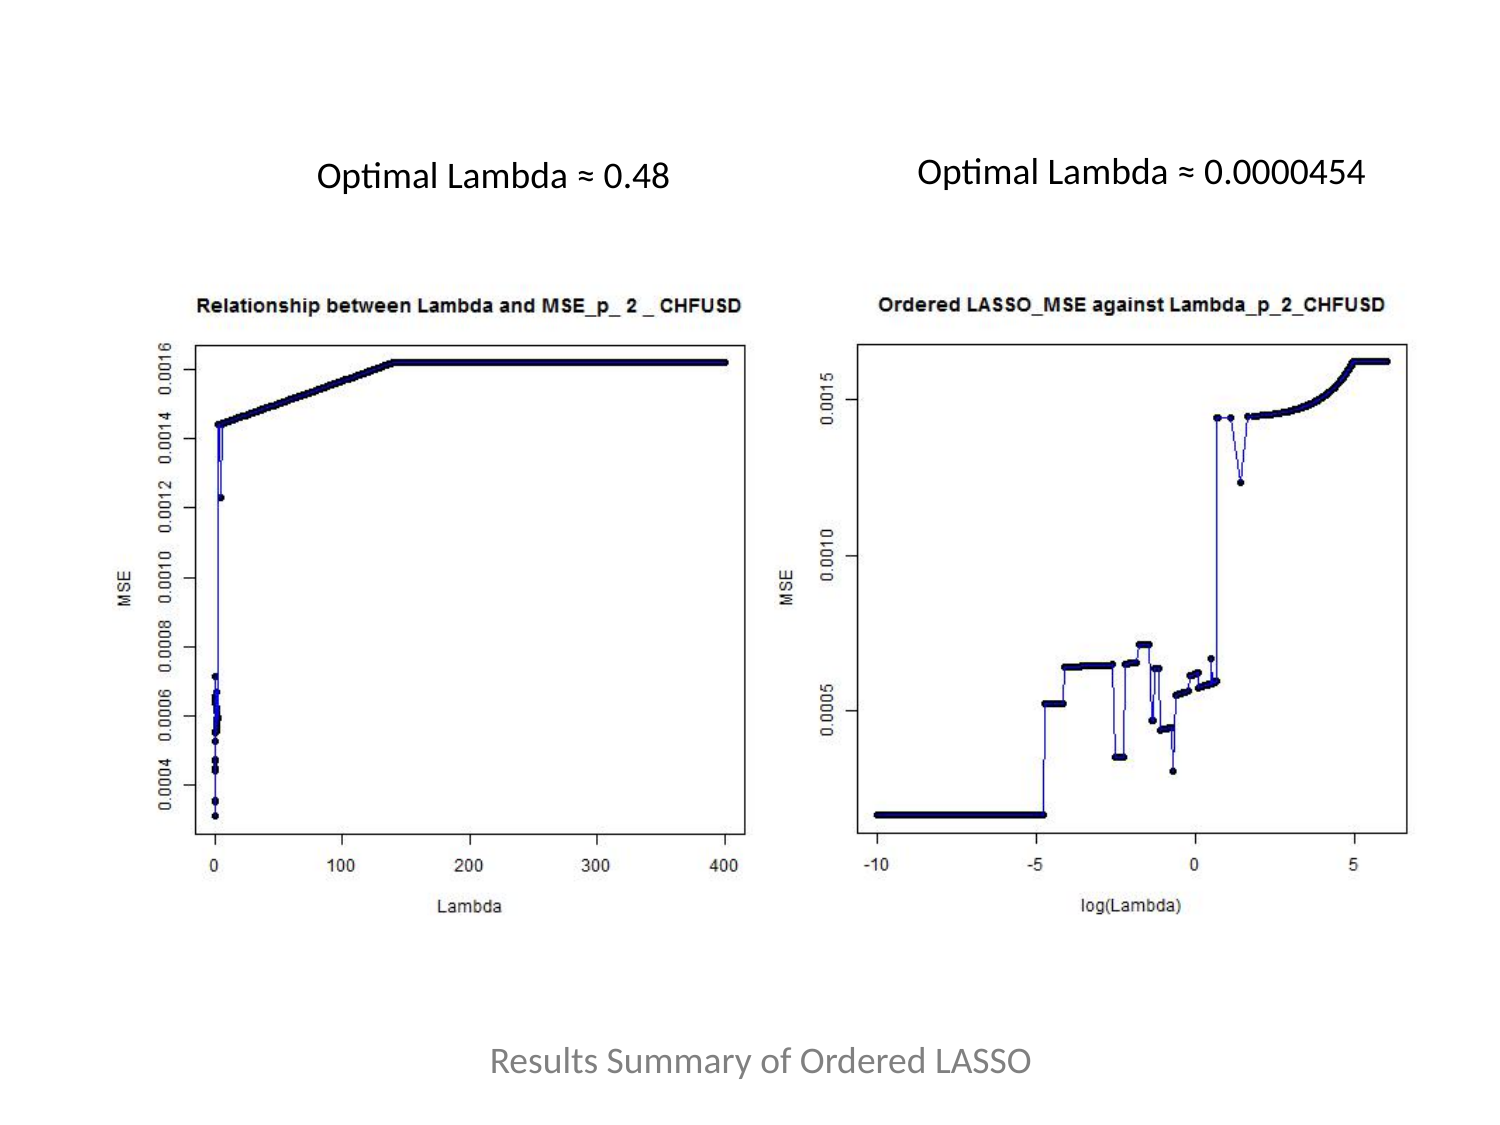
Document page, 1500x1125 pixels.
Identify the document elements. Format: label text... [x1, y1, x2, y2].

text_box Optimal Lambda ≈ 0.0000454 [902, 139, 1382, 200]
picture [112, 261, 1451, 938]
text_box Results Summary of Ordered LASSO [474, 1028, 1050, 1089]
text_box Optimal Lambda ≈ 0.48 [302, 144, 686, 204]
